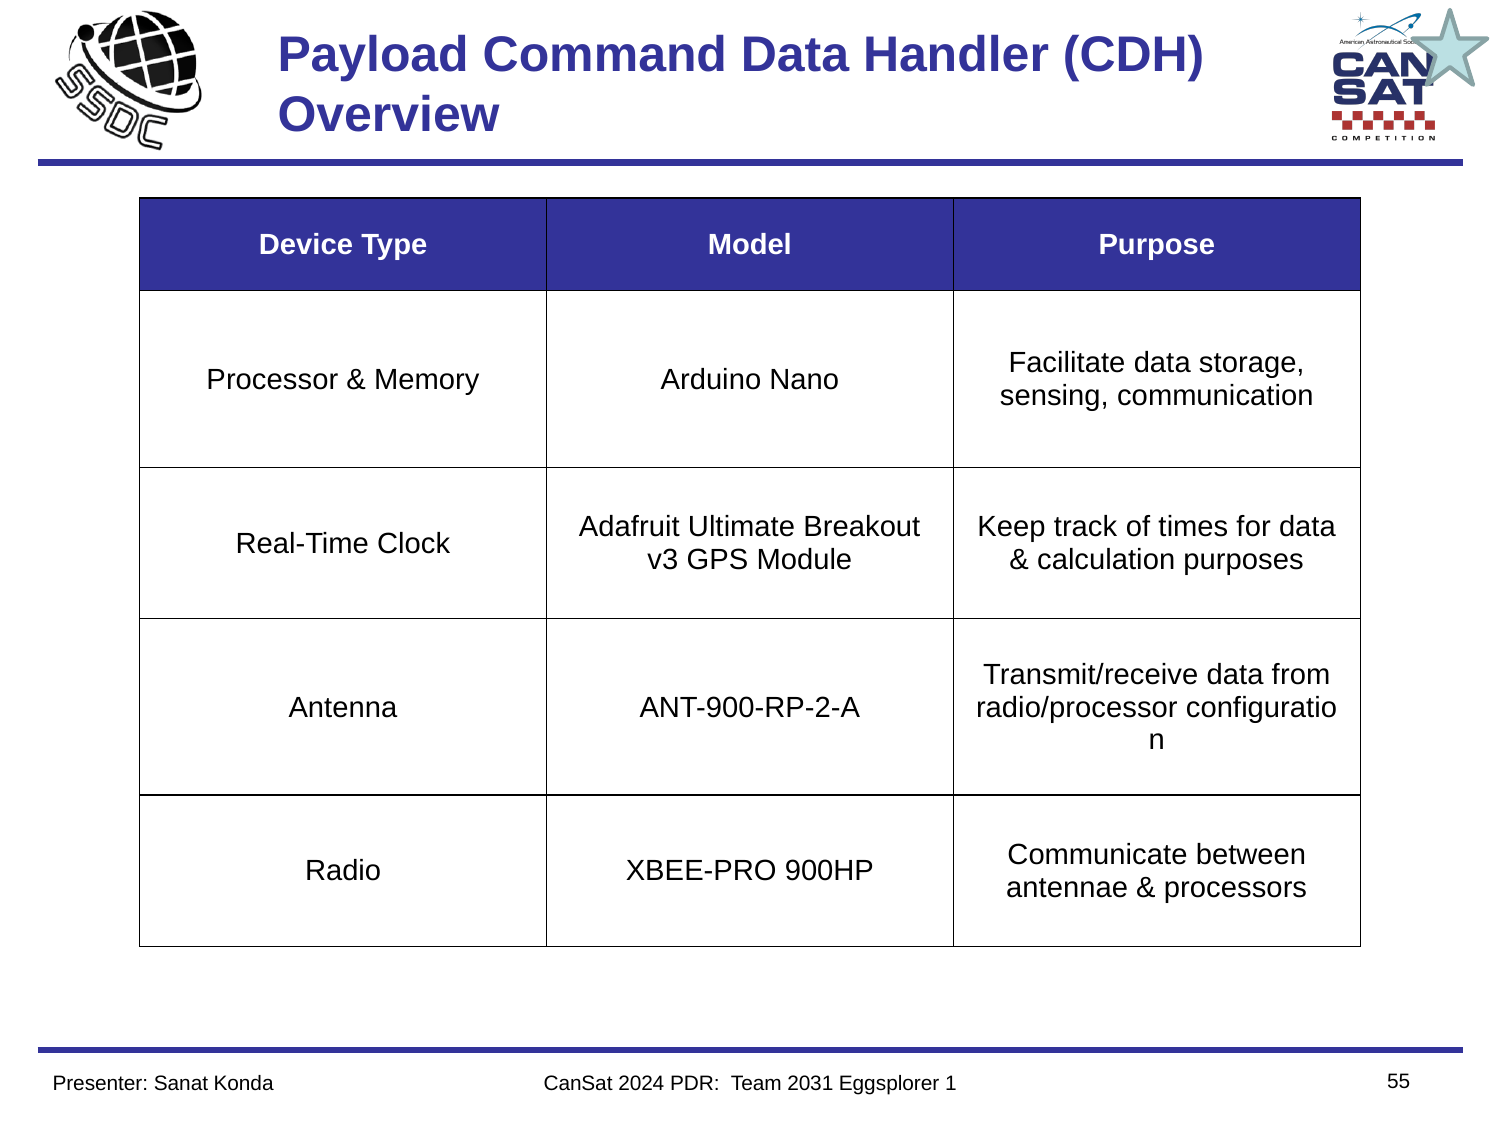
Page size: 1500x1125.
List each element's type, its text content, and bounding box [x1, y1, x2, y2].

title Payload Command Data Handler (CDH) Overview [265, 12, 1238, 150]
table_cell ANT-900-RP-2-A [547, 619, 953, 794]
table_cell Keep track of times for data & calculation purposes​ [954, 468, 1360, 618]
table_header Device Type​​ [140, 199, 546, 290]
footer CanSat 2024 PDR: Team 2031 Eggsplorer 1 [450, 1062, 1050, 1103]
text_box Presenter: Sanat Konda [37, 1062, 413, 1103]
picture [10, 6, 263, 153]
table_cell Communicate between antennae & processors​ [954, 796, 1360, 946]
table_cell Adafruit Ultimate Breakout v3 GPS Module​ [547, 468, 953, 618]
slide_number 55 [1312, 1059, 1425, 1100]
table_cell XBEE-PRO 900HP [547, 796, 953, 946]
table_cell Transmit/receive data from radio/processor configuration​ [954, 619, 1360, 794]
table_header Model​​ [547, 199, 953, 290]
table_cell Facilitate data storage, sensing, communication​ [954, 291, 1360, 467]
table_cell Processor & Memory​ [140, 291, 546, 467]
picture [1322, 12, 1447, 148]
table_cell Radio​ [140, 796, 546, 946]
table_cell Real-Time Clock​ [140, 468, 546, 618]
table_cell Arduino Nano [547, 291, 953, 467]
text_box [1412, 9, 1488, 85]
table_header Purpose​​ [954, 199, 1360, 290]
table_cell Antenna​ [140, 619, 546, 794]
